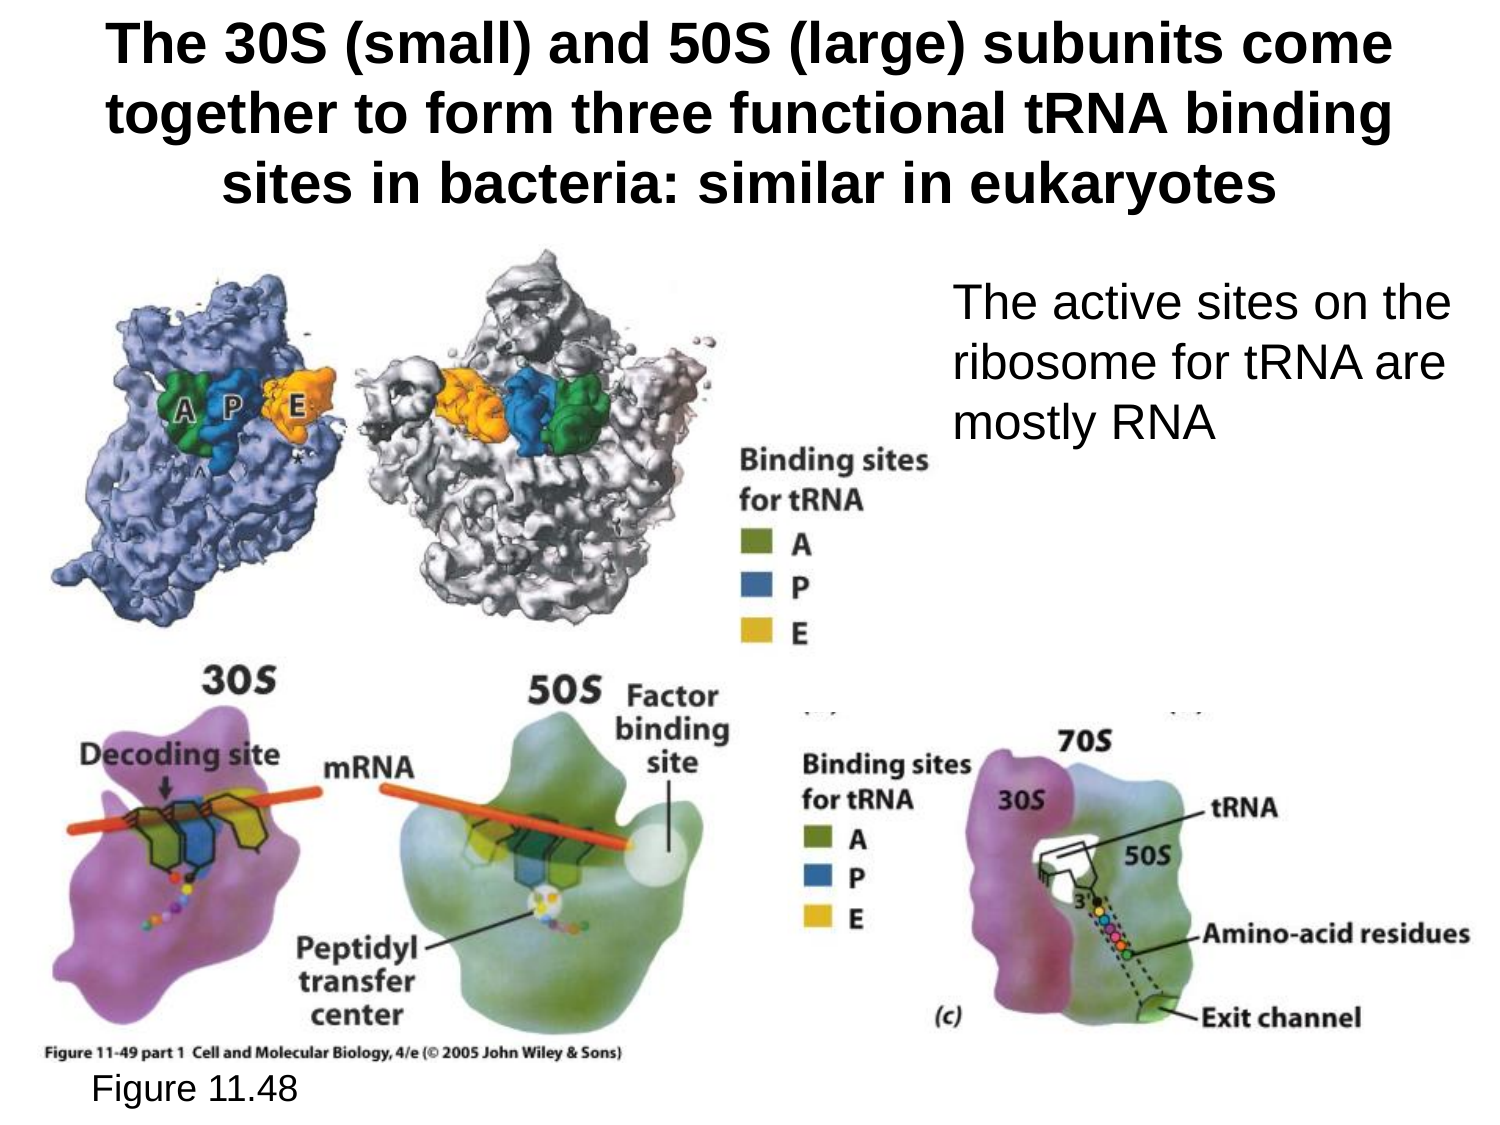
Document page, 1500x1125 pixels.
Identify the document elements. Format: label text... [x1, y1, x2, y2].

text_box The active sites on the ribosome for tRNA are mostly RNA [944, 262, 1500, 458]
title The 30S (small) and 50S (large) subunits come together to form three functional tRNA binding sites in bacteria: similar in eukaryotes [37, 45, 1463, 175]
text_box Figure 11.48 [76, 1072, 314, 1125]
picture [37, 243, 1477, 1063]
